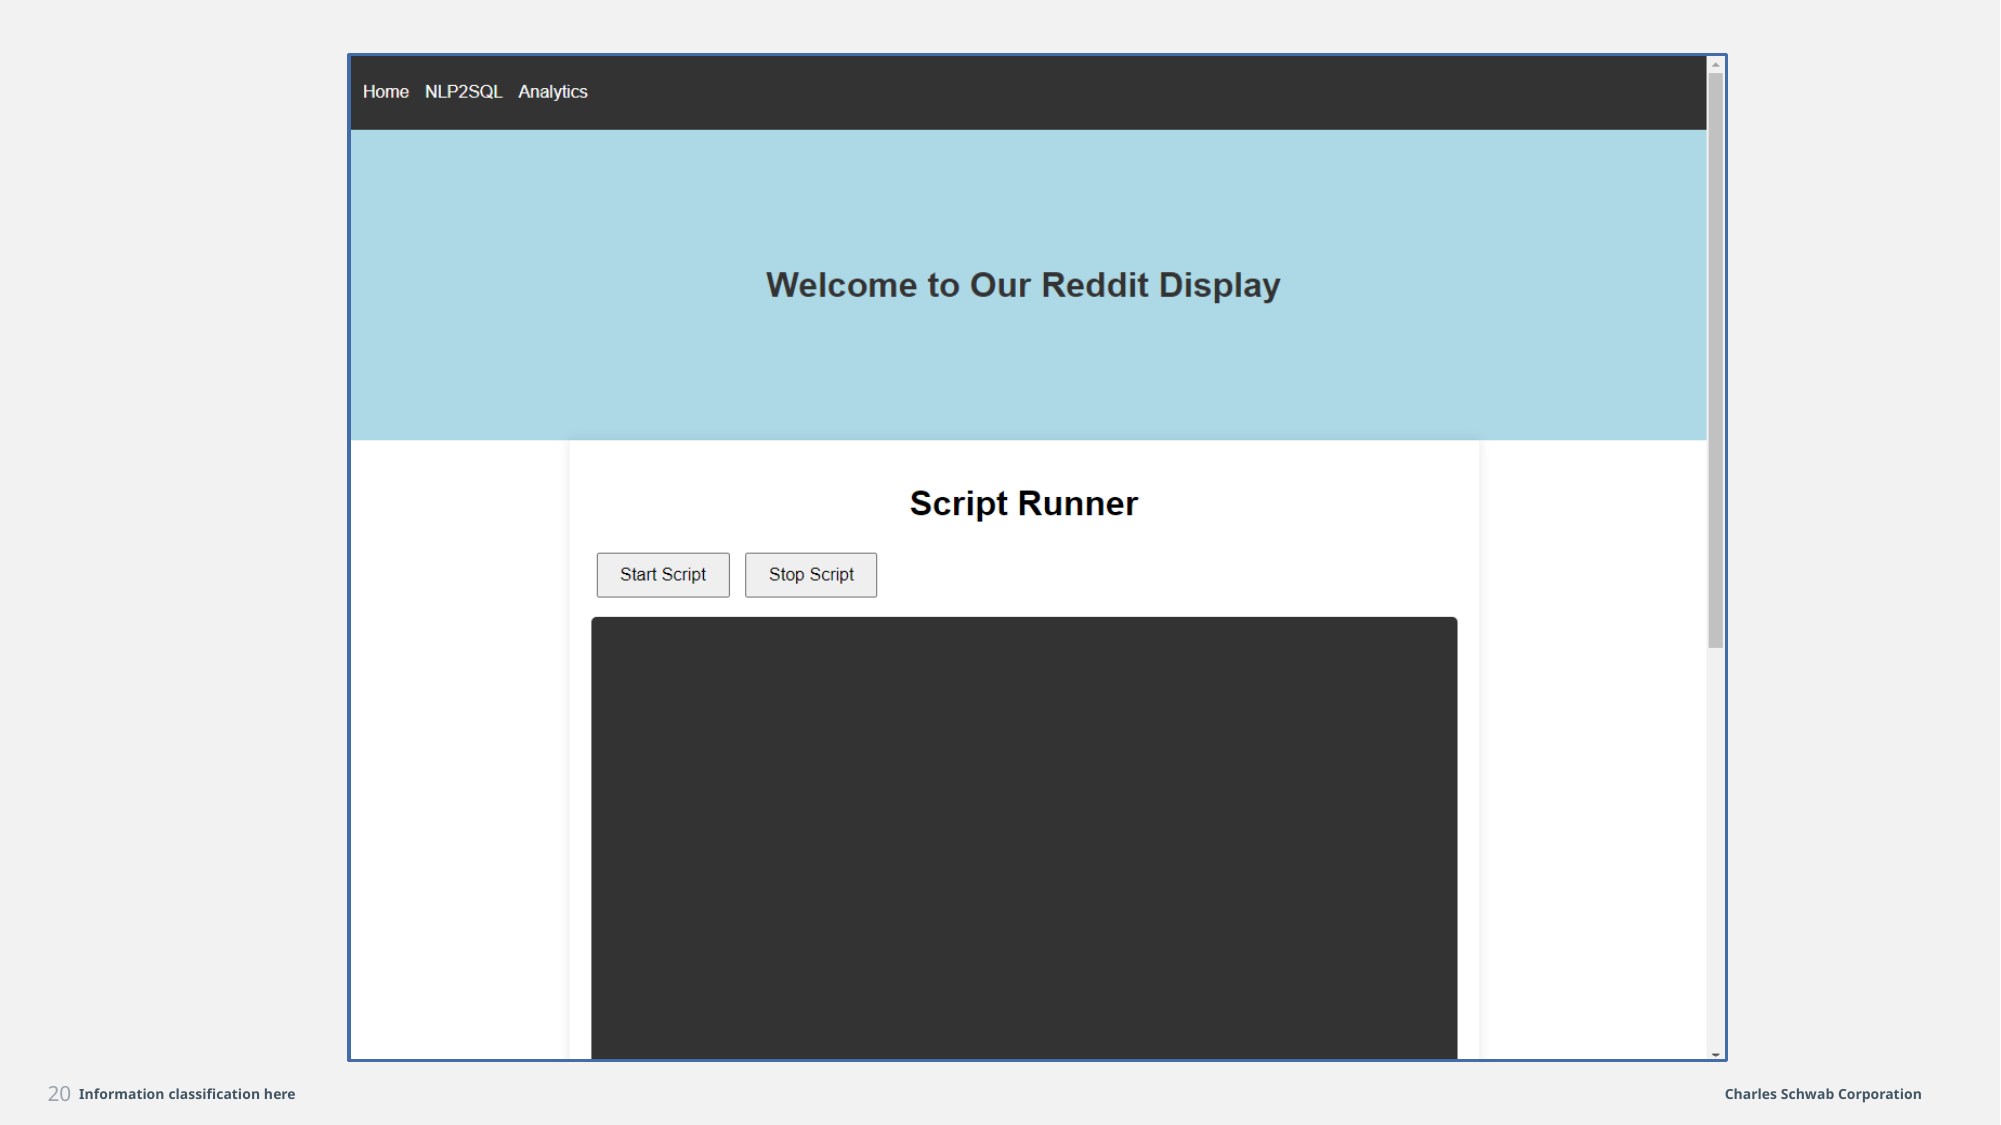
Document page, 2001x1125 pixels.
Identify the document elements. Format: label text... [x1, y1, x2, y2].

footer Information classification here [79, 1078, 886, 1112]
slide_number 20 [47, 1078, 79, 1110]
picture [350, 56, 1726, 1060]
